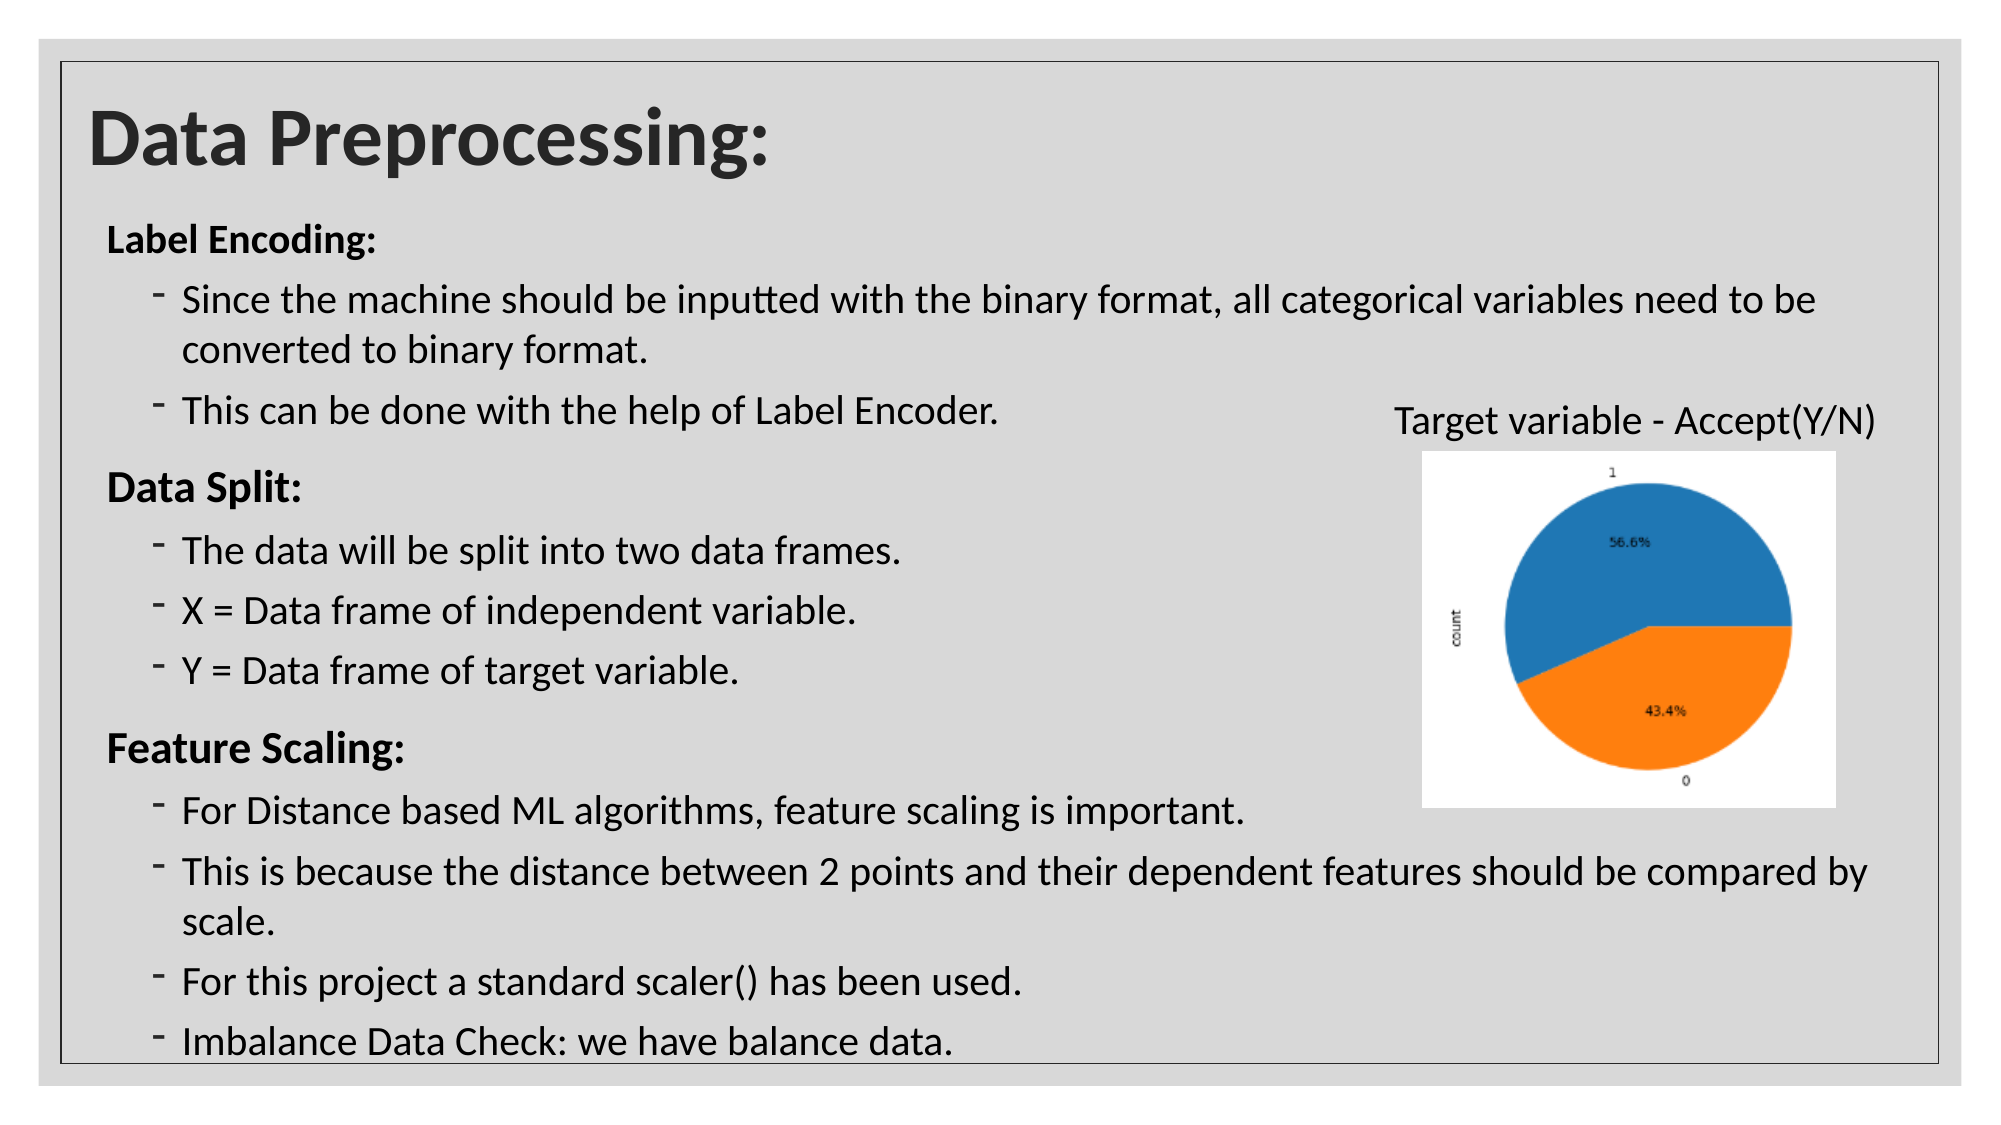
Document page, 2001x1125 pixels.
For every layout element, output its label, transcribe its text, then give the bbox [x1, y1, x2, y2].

text_box Target variable - Accept(Y/N) [1379, 385, 1938, 451]
picture [1422, 451, 1836, 808]
title Data Preprocessing: [73, 78, 1724, 199]
list Label Encoding: Since the machine should be inputted with the binary format, all categorical variables need to be converted to binary format. This can be done with the help of Label Encoder. Data Split: The data will be split into two data frames. X = Data frame of independent variable. Y = Data frame of target variable. Feature Scaling: For Distance based ML algorithms, feature scaling is important. This is because the distance between 2 points and their dependent features should be compared by scale. For this project a standard scaler() has been used. Imbalance Data Check: we have balance data. [91, 199, 1903, 1077]
